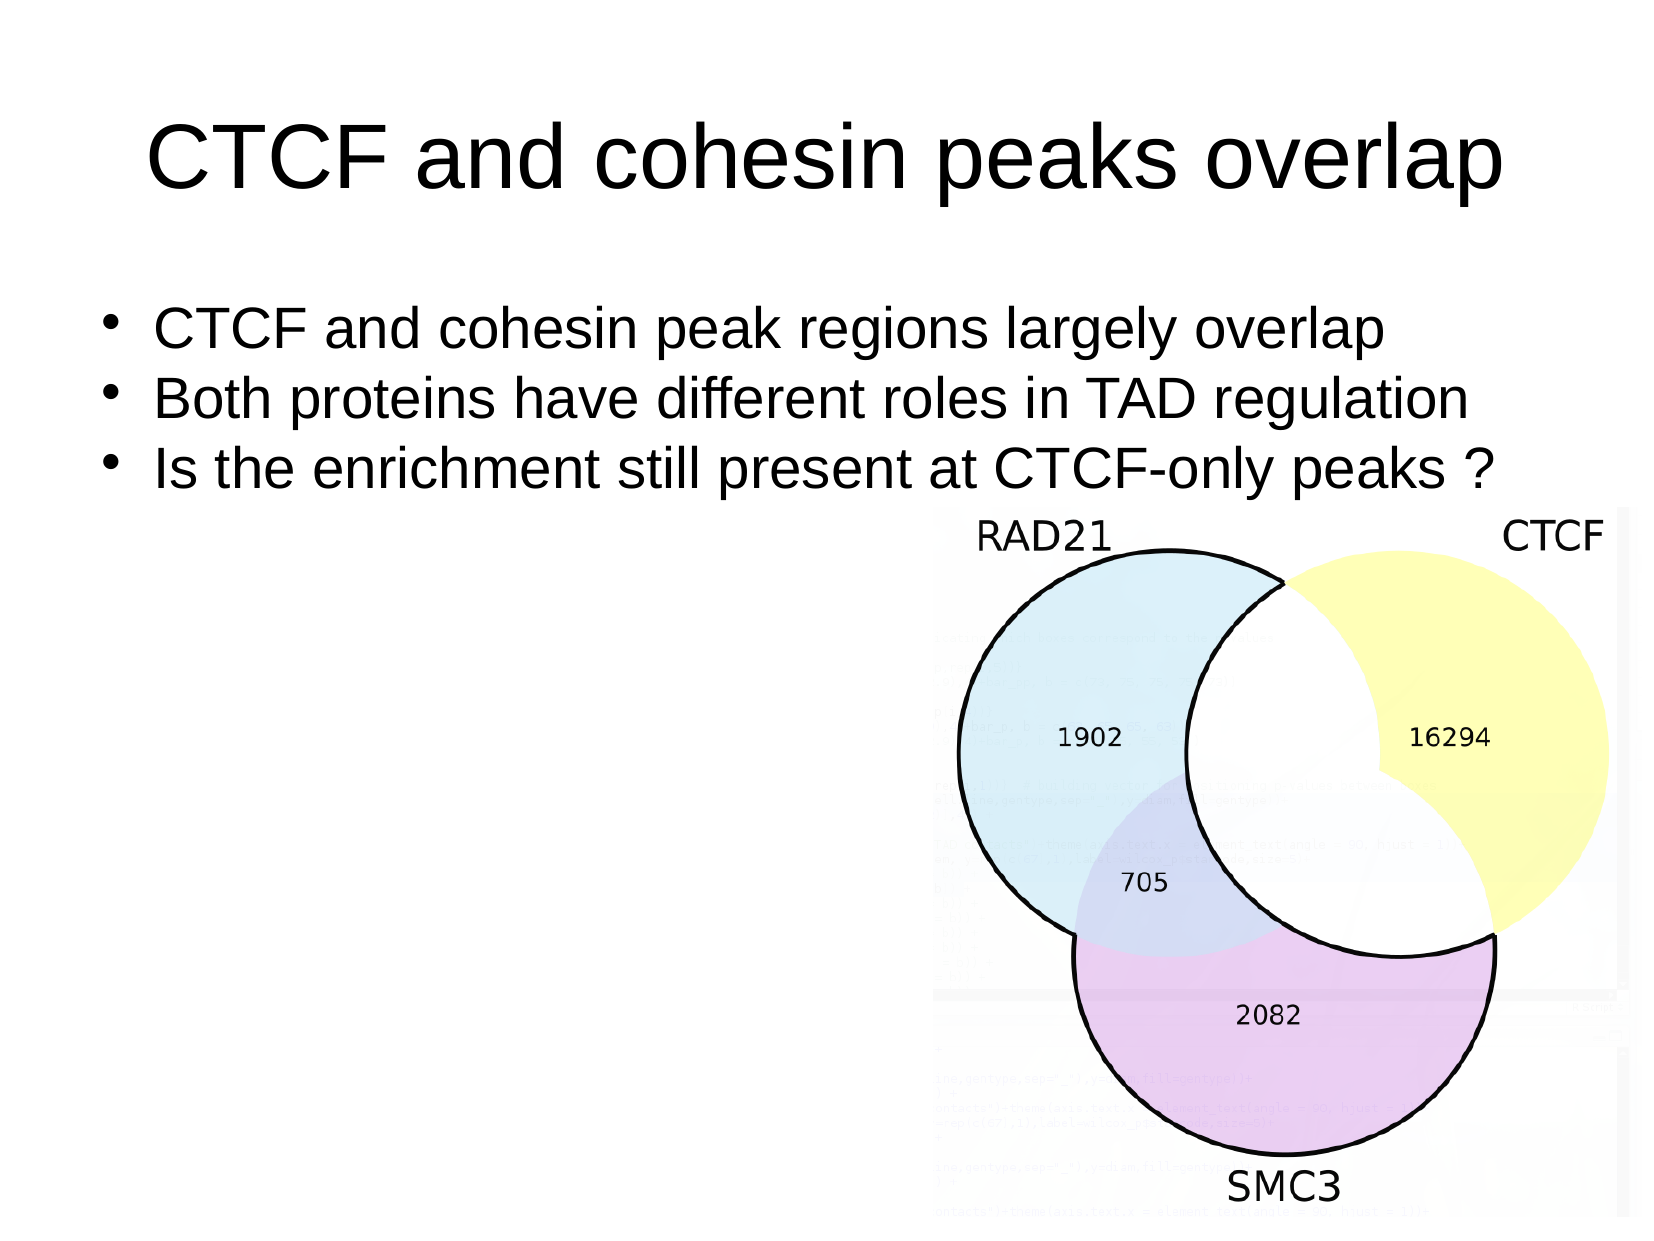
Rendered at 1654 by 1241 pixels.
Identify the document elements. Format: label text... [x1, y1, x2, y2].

text_box CTCF and cohesin peak regions largely overlap Both proteins have different roles in TAD regulation Is the enrichment still present at CTCF-only peaks ? [82, 290, 1570, 1009]
picture [932, 507, 1642, 1217]
text_box CTCF and cohesin peaks overlap [82, 49, 1570, 256]
